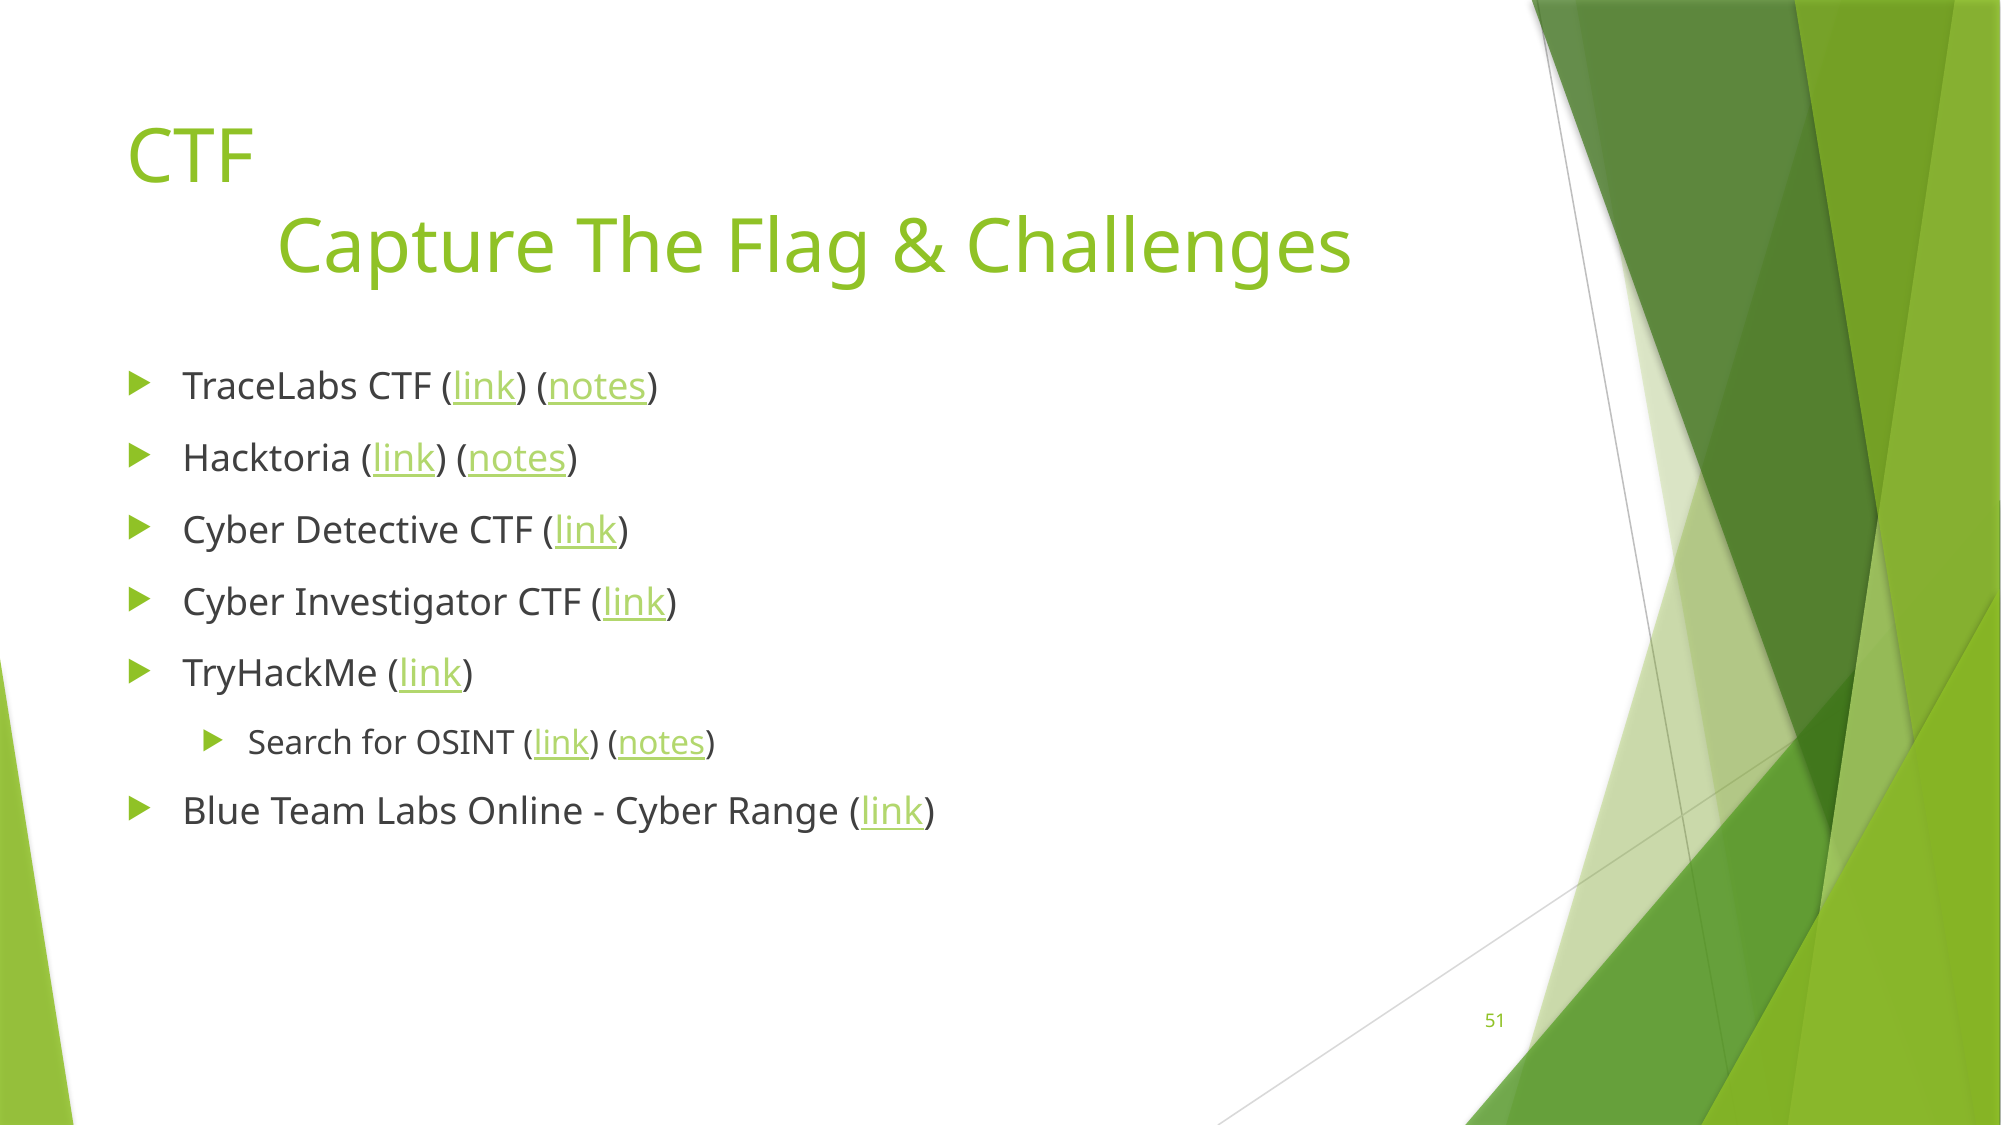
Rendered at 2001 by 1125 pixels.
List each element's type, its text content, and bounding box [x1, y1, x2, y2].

list TraceLabs CTF (link) (notes) Hacktoria (link) (notes) Cyber Detective CTF (link) Cyber Investigator CTF (link) TryHackMe (link) Search for OSINT (link) (notes) Blue Team Labs Online - Cyber Range (link) [111, 354, 1522, 992]
title CTF Capture The Flag & Challenges [111, 99, 1522, 317]
slide_number 51 [1409, 991, 1522, 1051]
